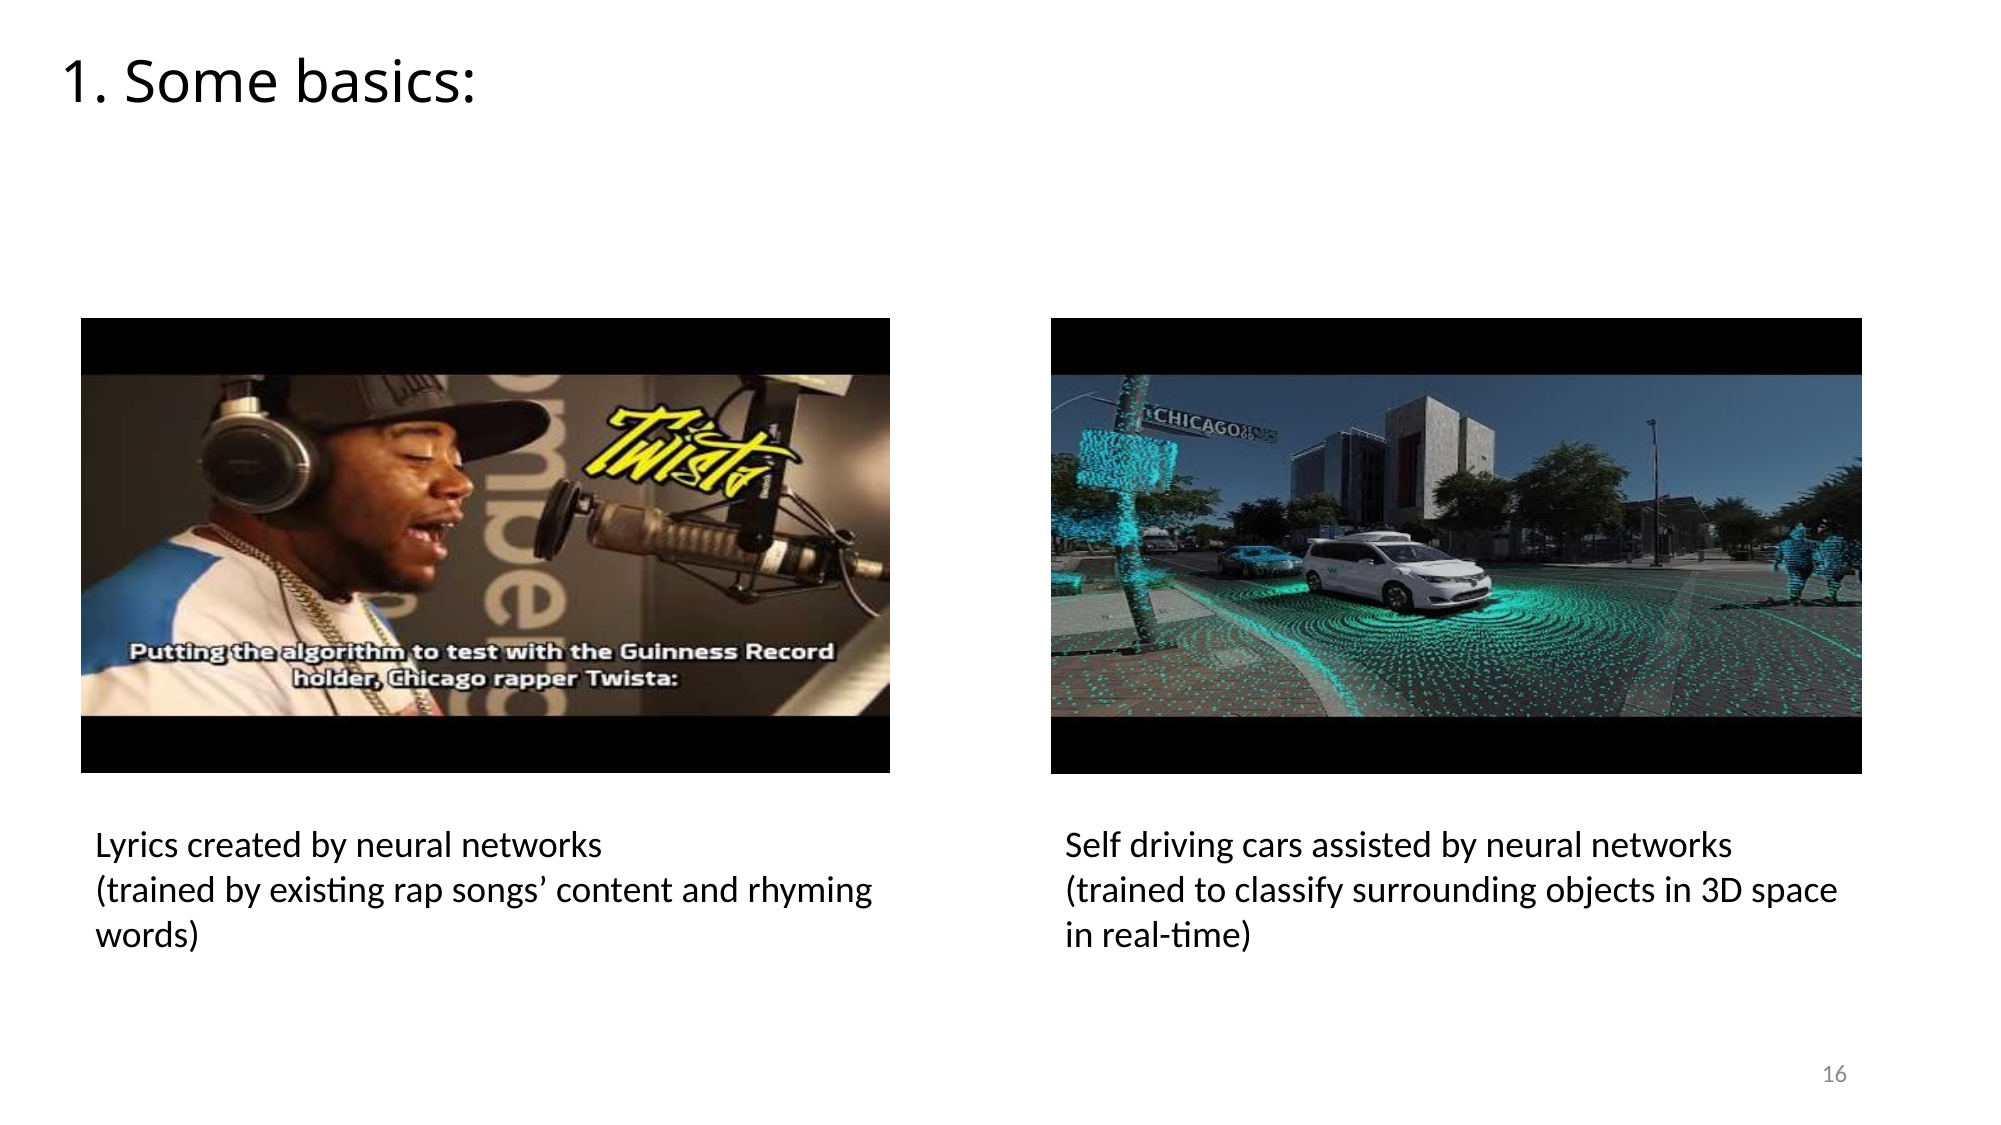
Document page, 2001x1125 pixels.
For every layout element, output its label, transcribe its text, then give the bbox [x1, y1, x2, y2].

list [80, 317, 891, 773]
text_box 1. Some basics: [0, 0, 1725, 169]
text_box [1050, 317, 1863, 775]
slide_number 16 [1412, 1042, 1863, 1103]
text_box Lyrics created by neural networks (trained by existing rap songs’ content and rhyming words) [80, 812, 891, 963]
text_box Self driving cars assisted by neural networks (trained to classify surrounding objects in 3D space in real-time) [1050, 812, 1861, 963]
